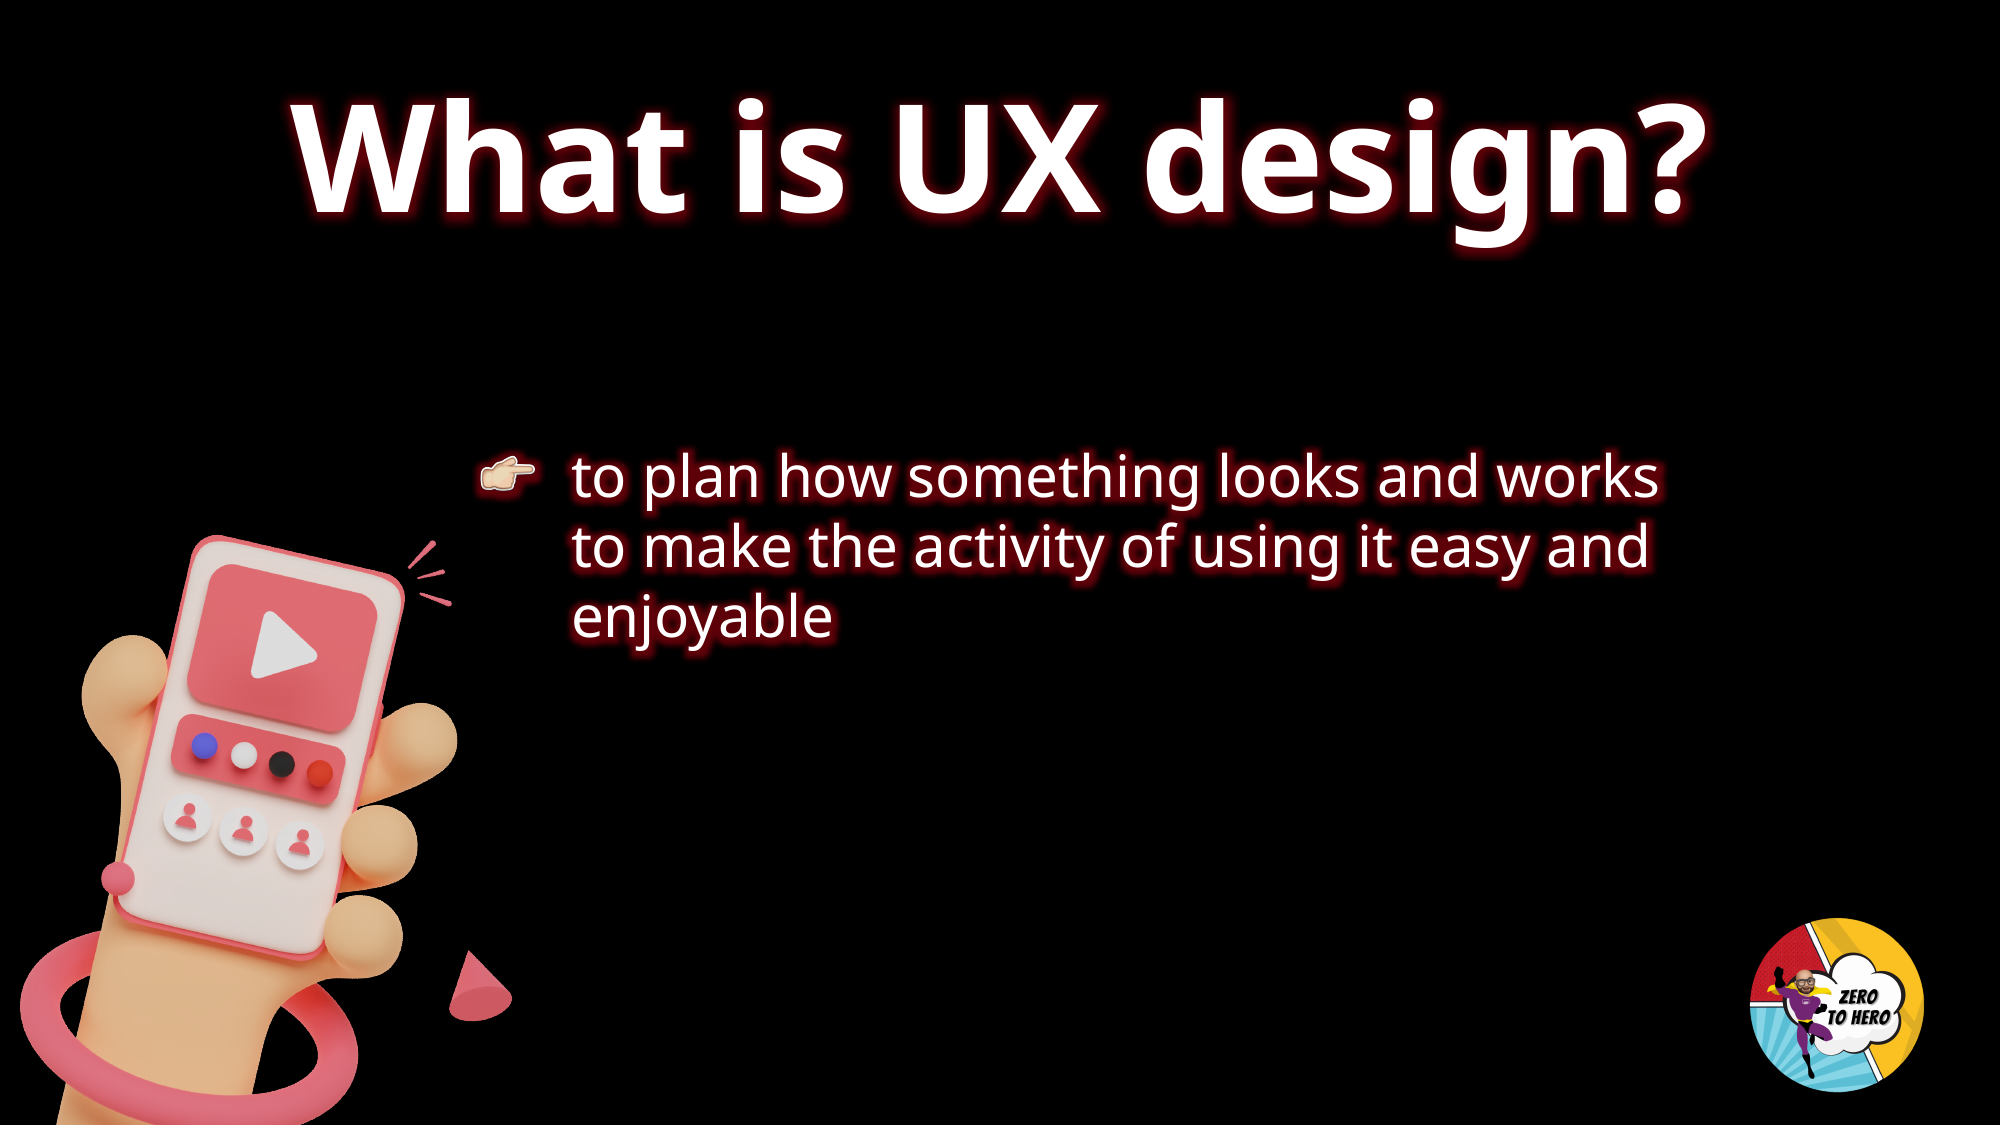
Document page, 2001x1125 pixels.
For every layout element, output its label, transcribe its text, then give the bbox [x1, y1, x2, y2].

picture [1749, 916, 1927, 1095]
text_box What is UX design? [0, 55, 2000, 250]
text_box to plan how something looks and works to make the activity of using it easy and enjoyable [660, 432, 1735, 657]
picture [0, 297, 742, 1125]
